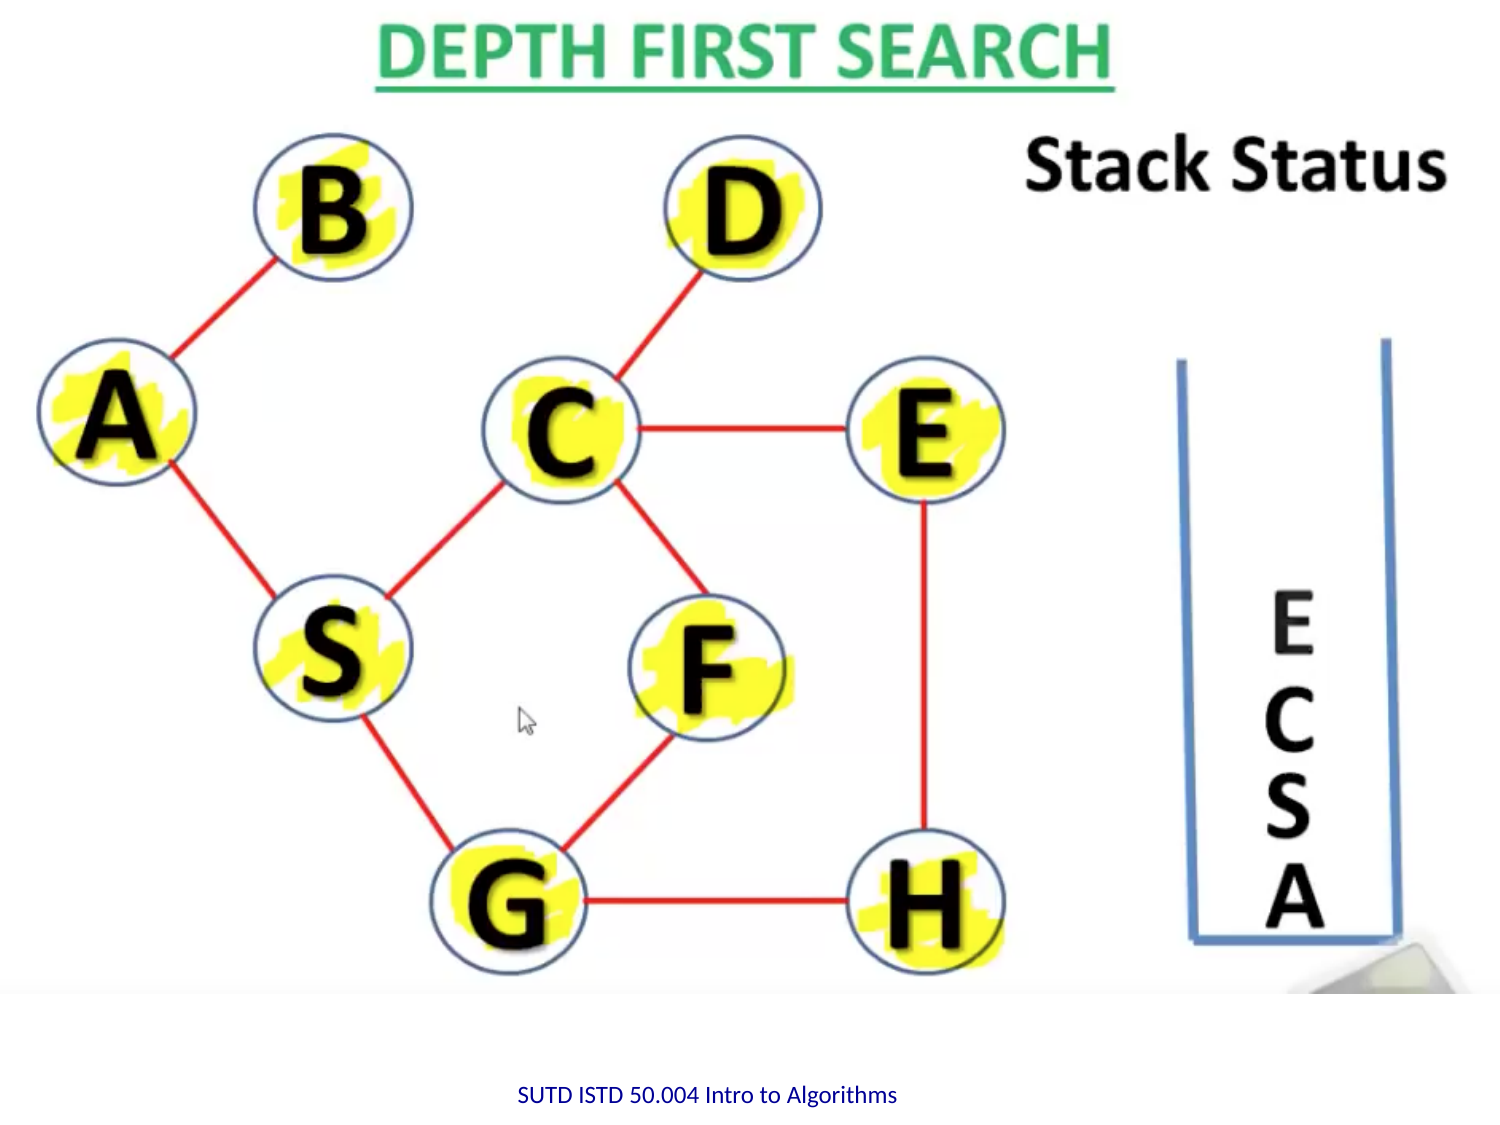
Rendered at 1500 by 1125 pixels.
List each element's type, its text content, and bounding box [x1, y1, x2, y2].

picture [0, 0, 1500, 994]
footer SUTD ISTD 50.004 Intro to Algorithms [473, 1063, 949, 1123]
